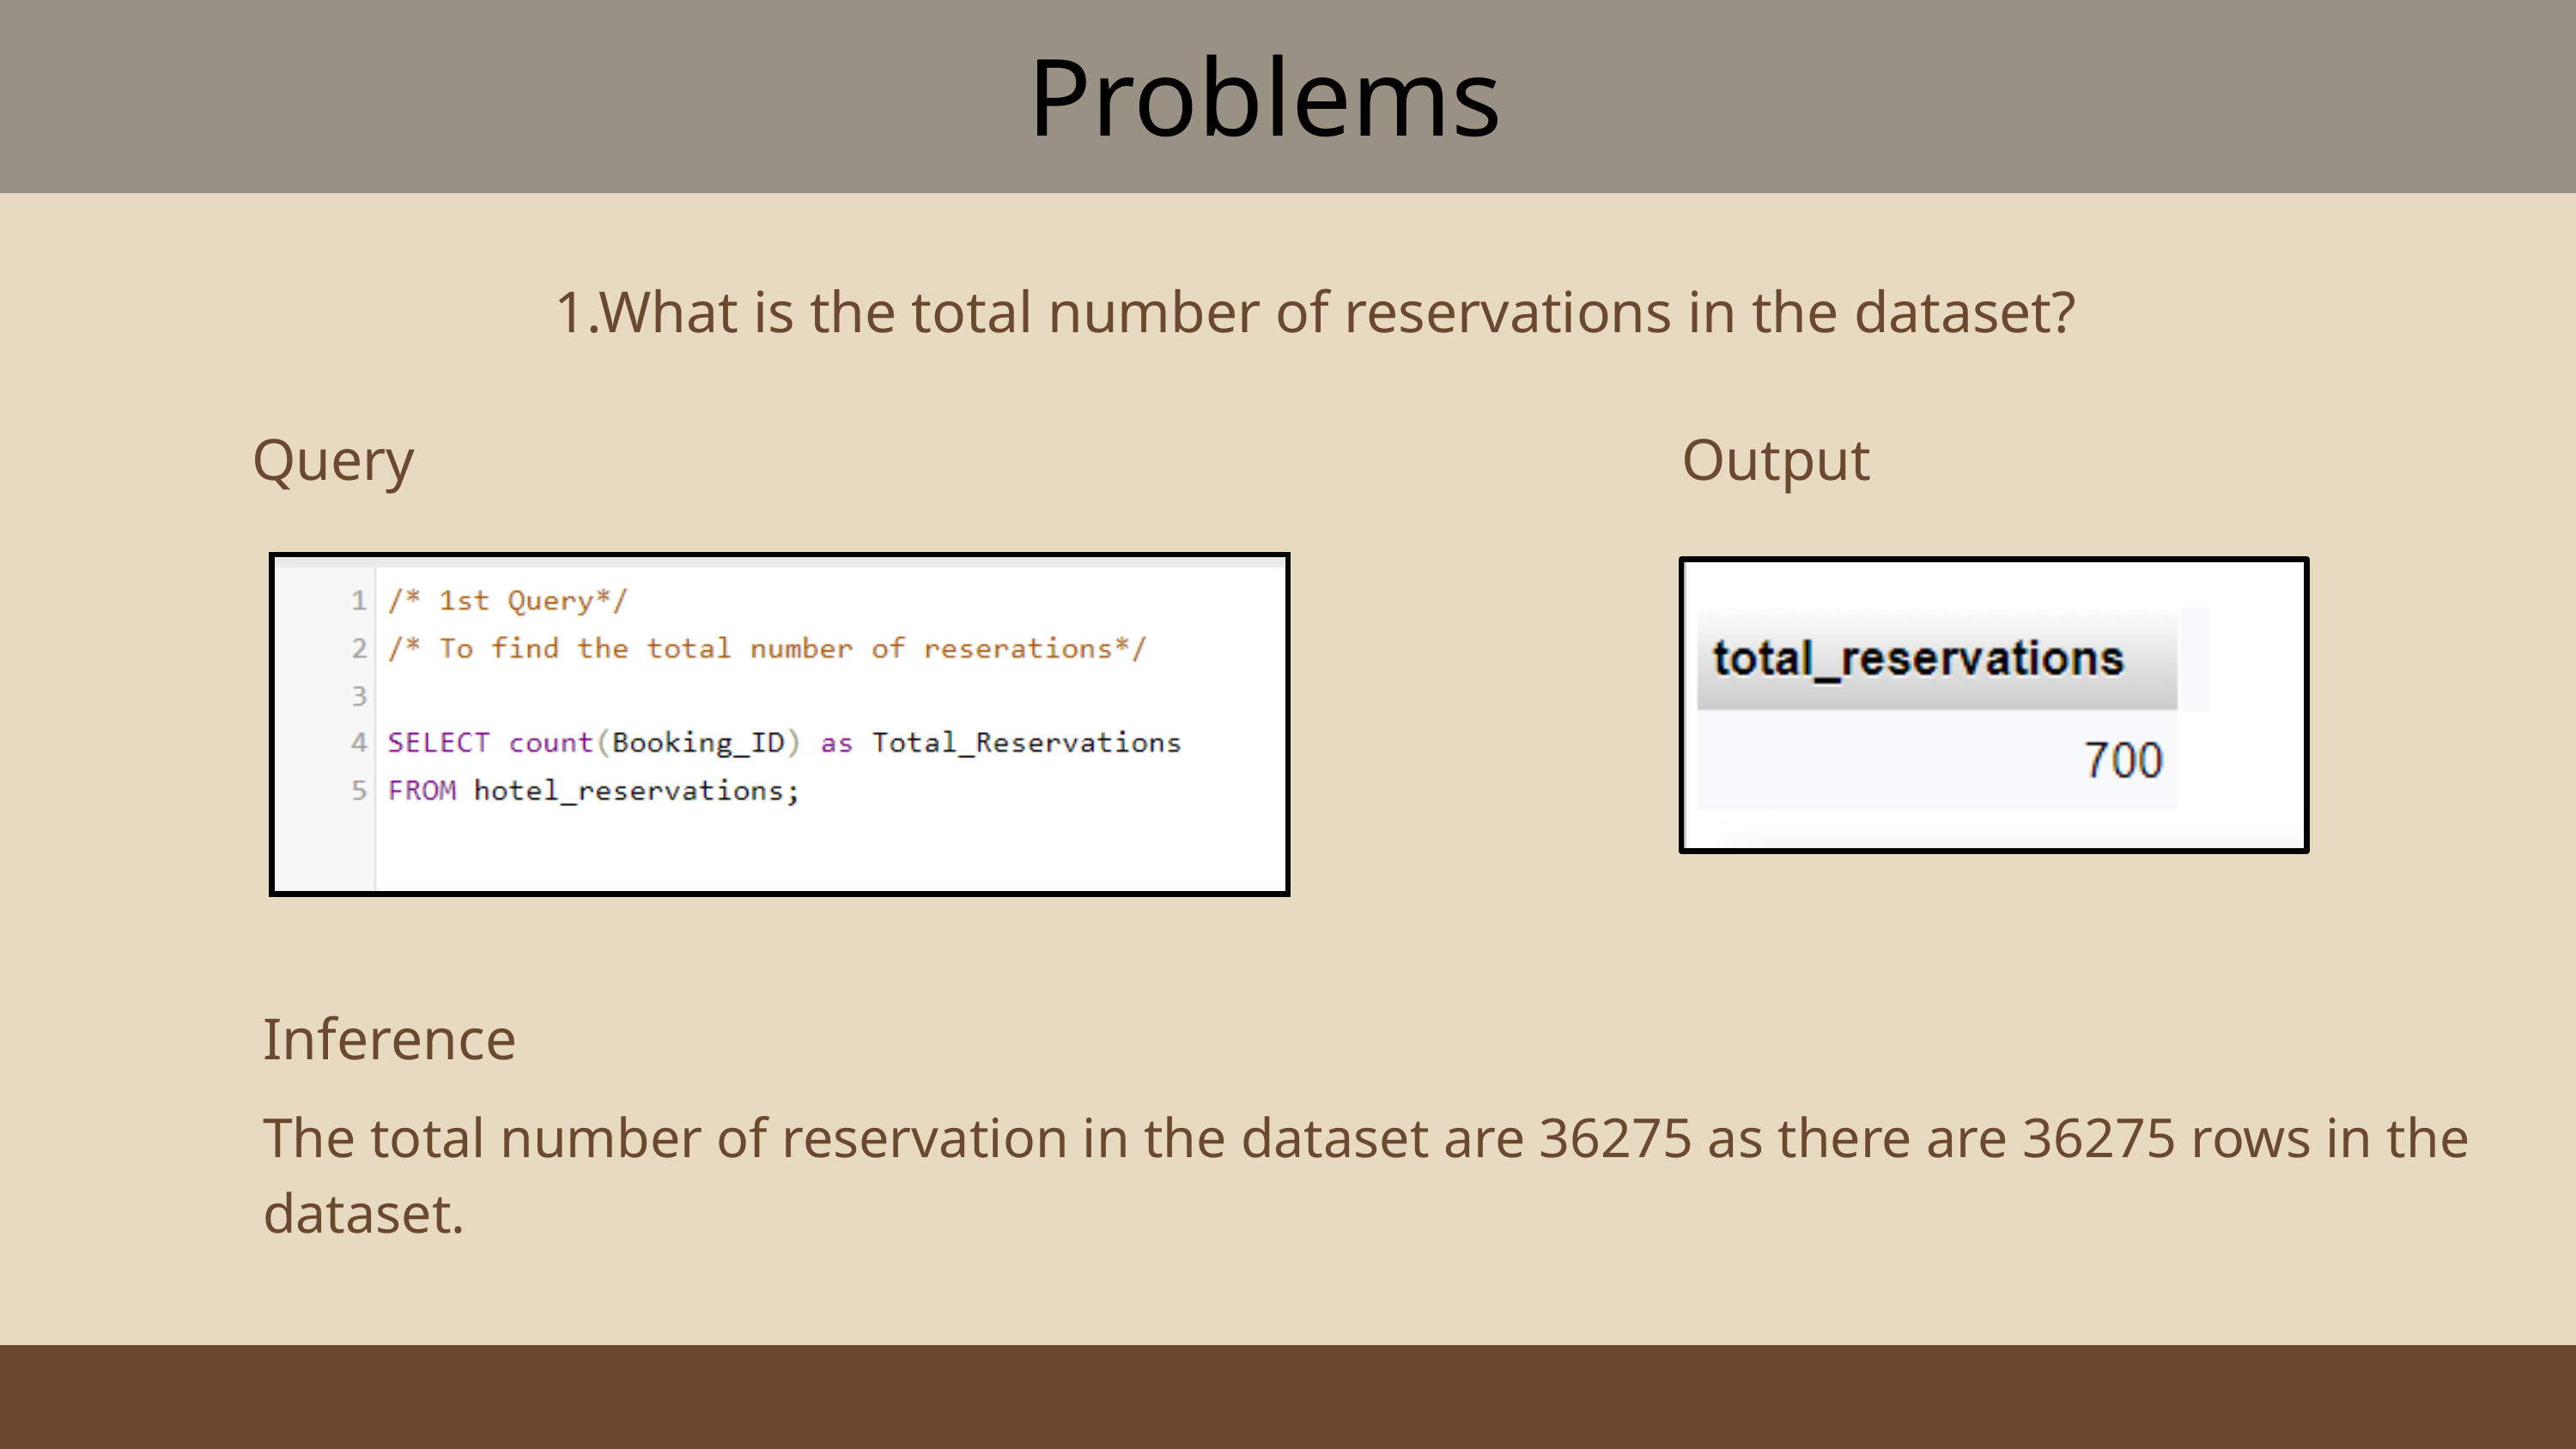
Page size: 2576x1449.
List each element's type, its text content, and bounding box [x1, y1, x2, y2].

picture [1683, 561, 2305, 849]
text_box [271, 555, 1288, 894]
text_box Inference [201, 991, 580, 1071]
text_box 1.What is the total number of reservations in the dataset? [144, 203, 2488, 424]
text_box Output [1587, 412, 1965, 492]
text_box The total number of reservation in the dataset are 36275 as there are 36275 rows in the dataset. [263, 1093, 2488, 1319]
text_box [0, 1344, 2576, 1449]
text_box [0, 0, 2576, 194]
text_box Query [144, 412, 523, 492]
